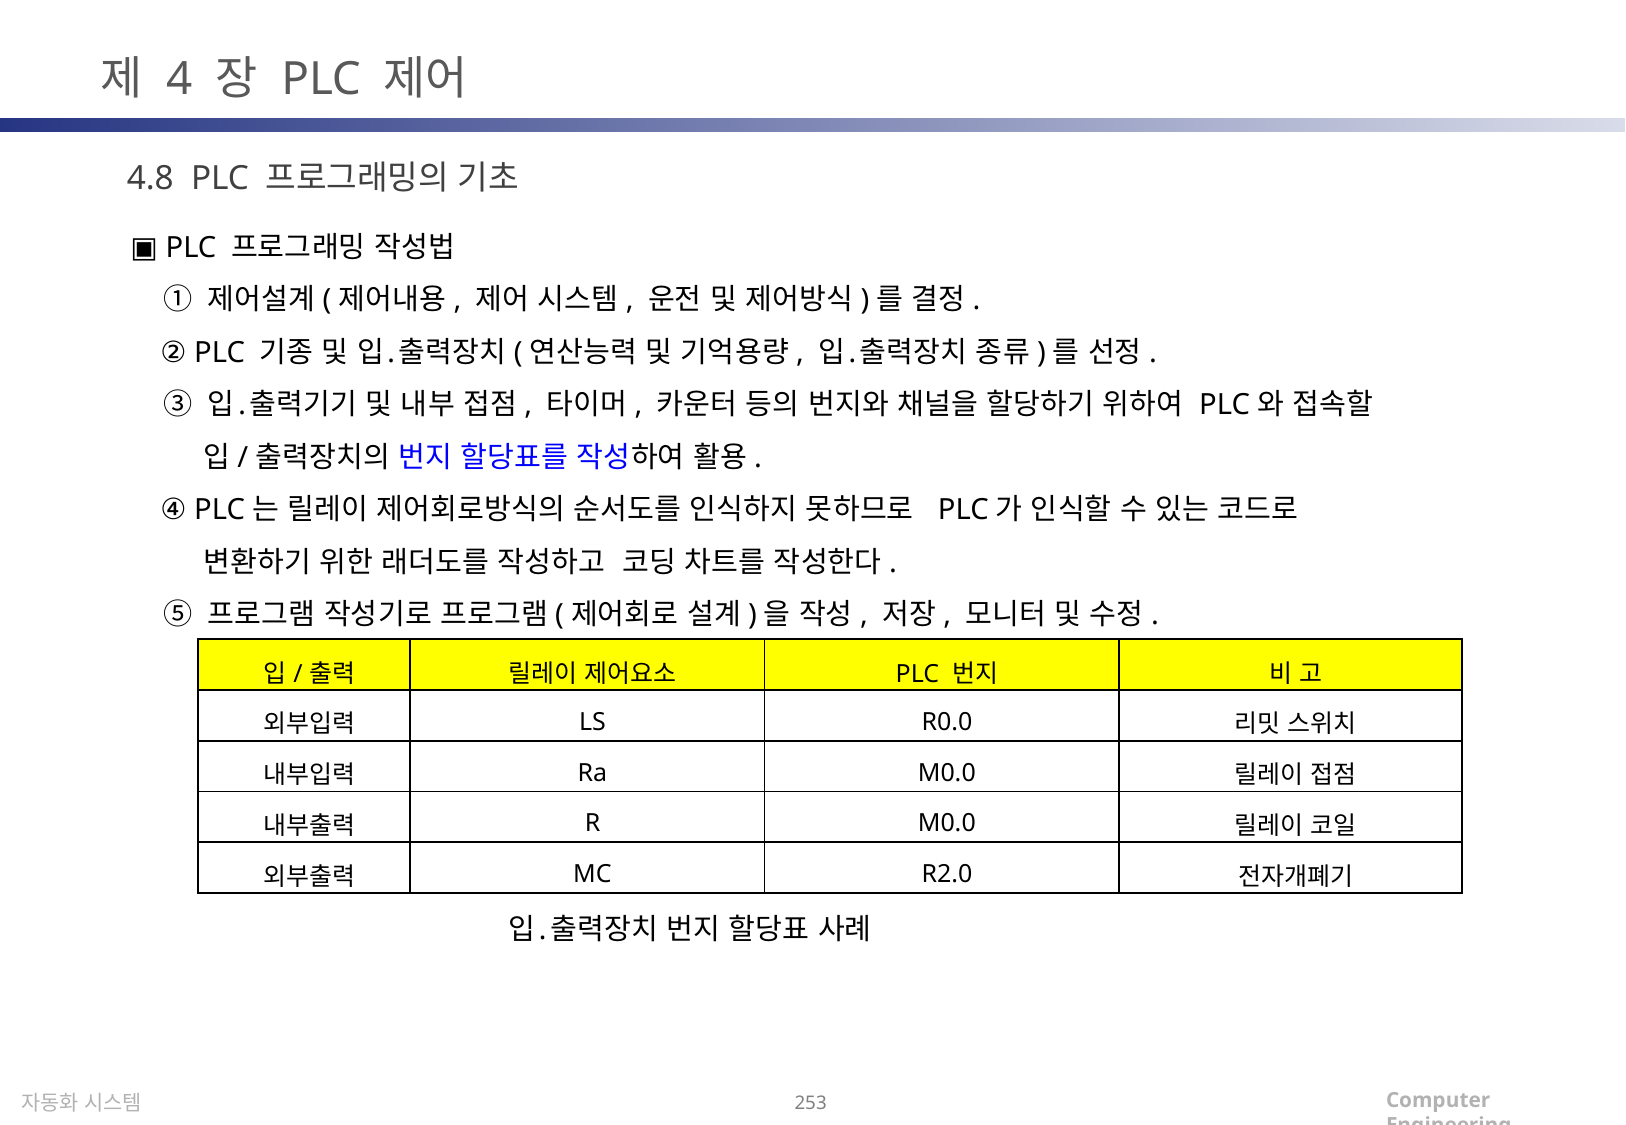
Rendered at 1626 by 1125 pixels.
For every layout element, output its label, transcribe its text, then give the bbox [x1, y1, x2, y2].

table_cell 전자개폐기 [1120, 843, 1461, 892]
table_cell 외부출력 [199, 843, 409, 892]
table_cell 내부출력 [199, 792, 409, 841]
table_cell Ra [411, 742, 764, 791]
table_cell R2.0 [765, 843, 1118, 892]
text_box 제 4 장 PLC 제어 [85, 39, 721, 120]
table_header 릴레이 제어요소 [411, 640, 764, 689]
table_cell 릴레이 접점 [1120, 742, 1461, 791]
table_cell R [411, 792, 764, 841]
table_cell MC [411, 843, 764, 892]
table_cell M0.0 [765, 742, 1118, 791]
table_header PLC 번지 [765, 640, 1118, 689]
table_cell M0.0 [765, 792, 1118, 841]
table_header 비 고 [1120, 640, 1461, 689]
table_cell 내부입력 [199, 742, 409, 791]
table_cell 외부입력 [199, 691, 409, 740]
text_box 4.8 PLC 프로그래밍의 기초 [112, 148, 535, 204]
table_header 입/출력 [199, 640, 409, 689]
text_box ▣ PLC 프로그래밍 작성법 ① 제어설계(제어내용, 제어 시스템, 운전 및 제어방식)를 결정. ② PLC 기종 및 입․출력장치(연산능력 및 기억용량, 입․출력장치 종류)를 선정. ③ 입․출력기기 및 내부 접점, 타이머, 카운터 등의 번지와 채널을 할당하기 위하여 PLC와 접속할 입/출력장치의 번지 할당표를 작성하여 활용. ④ PLC는 릴레이 제어회로방식의 순서도를 인식하지 못하므로 PLC가 인식할 수 있는 코드로 변환하기 위한 래더도를 작성하고 코딩 차트를 작성한다. ⑤ 프로그램 작성기로 프로그램(제어회로 설계)을 작성, 저장, 모니터 및 수정. 입․출력장치 번지 할당표 사례 [115, 203, 1591, 953]
table_cell 리밋 스위치 [1120, 691, 1461, 740]
table_cell R0.0 [765, 691, 1118, 740]
table_cell 릴레이 코일 [1120, 792, 1461, 841]
table_cell LS [411, 691, 764, 740]
